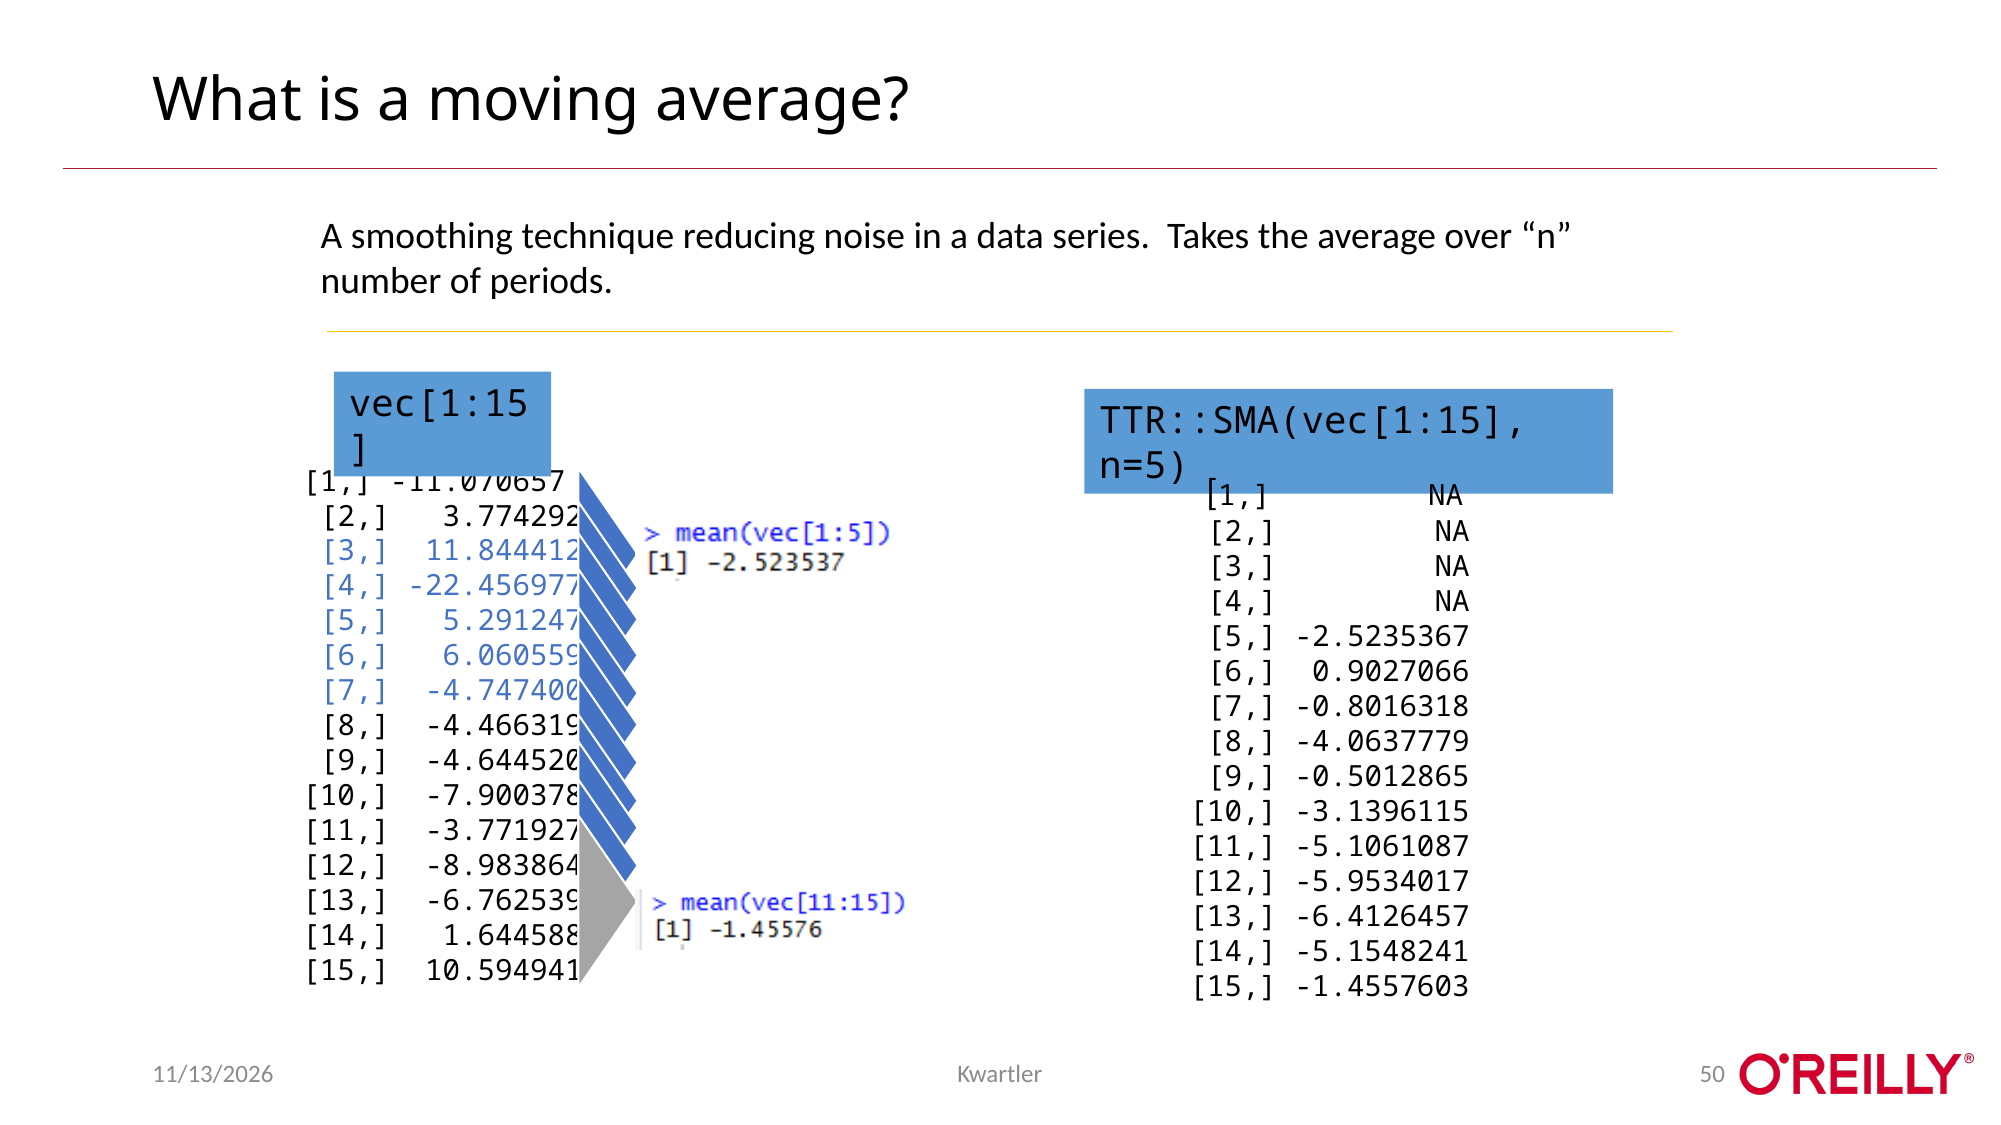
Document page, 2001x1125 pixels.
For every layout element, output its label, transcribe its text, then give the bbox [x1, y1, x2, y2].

text_box [577, 811, 635, 992]
text_box [577, 529, 639, 637]
footer Kwartler [662, 1042, 1338, 1103]
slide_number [137, 1042, 588, 1103]
text_box [577, 673, 639, 781]
title What is a moving average? [137, 59, 1863, 142]
text_box vec[1:15] [333, 371, 552, 477]
picture [635, 889, 915, 950]
text_box A smoothing technique reducing noise in a data series. Takes the average over “n” number of periods. [305, 203, 1712, 309]
picture [1741, 1050, 1975, 1096]
text_box [577, 464, 635, 570]
picture [635, 520, 895, 581]
text_box [577, 565, 639, 674]
text_box TTR::SMA(vec[1:15], n=5) [1084, 388, 1614, 494]
text_box [577, 603, 639, 708]
text_box [577, 635, 639, 743]
text_box [1,] NA [2,] NA [3,] NA [4,] NA [5,] -2.5235367 [6,] 0.9027066 [7,] -0.8016318 [8,] -4.0637779 [9,] -0.5012865 [10,] -3.1396115 [11,] -5.1061087 [12,] -5.9534017 [13,] -6.4126457 [14,] -5.1548241 [15,] -1.4557603 [1174, 460, 1523, 1010]
text_box 50 [1412, 1042, 1741, 1103]
text_box [577, 498, 639, 603]
text_box [577, 711, 639, 814]
text_box [577, 776, 639, 883]
text_box [577, 738, 639, 846]
text_box [1,] -11.070657 [2,] 3.774292 [3,] 11.844412 [4,] -22.456977 [5,] 5.291247 [6,] 6.060559 [7,] -4.747400 [8,] -4.466319 [9,] -4.644520 [10,] -7.900378 [11,] -3.771927 [12,] -8.983864 [13,] -6.762539 [14,] 1.644588 [15,] 10.594941 [287, 454, 598, 994]
